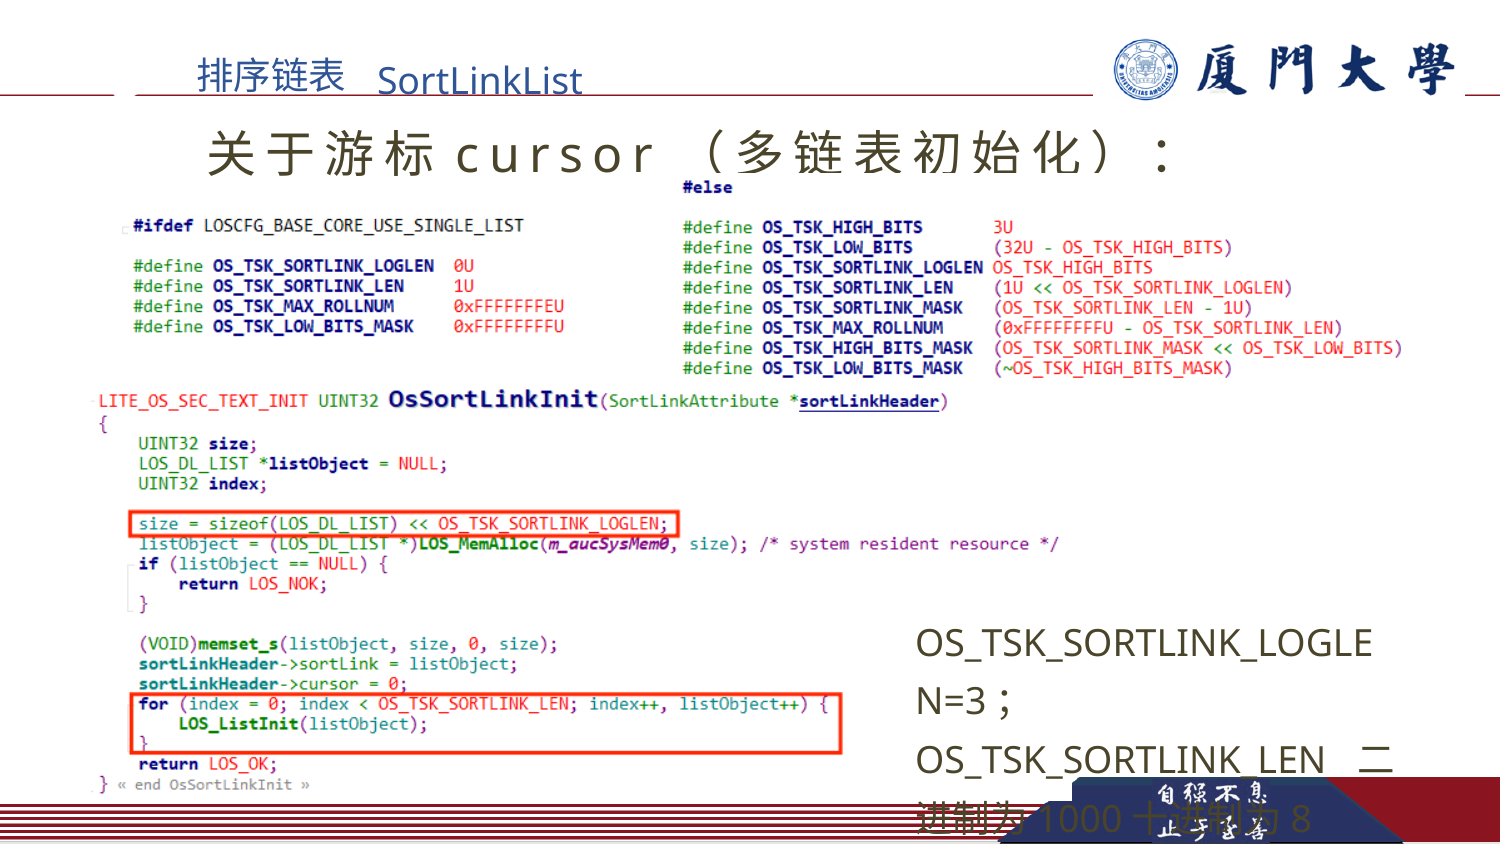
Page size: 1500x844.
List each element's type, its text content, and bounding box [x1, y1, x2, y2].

text_box OS_TSK_SORTLINK_LOGLEN=3； OS_TSK_SORTLINK_LEN二进制为1000十进制为8 [904, 600, 1406, 844]
text_box 关于游标cursor（多链表初始化）： [185, 117, 1222, 189]
text_box 排序链表 [184, 46, 358, 103]
text_box 3 [96, 31, 160, 117]
picture [0, 0, 1500, 844]
text_box SortLinkList [365, 51, 605, 108]
